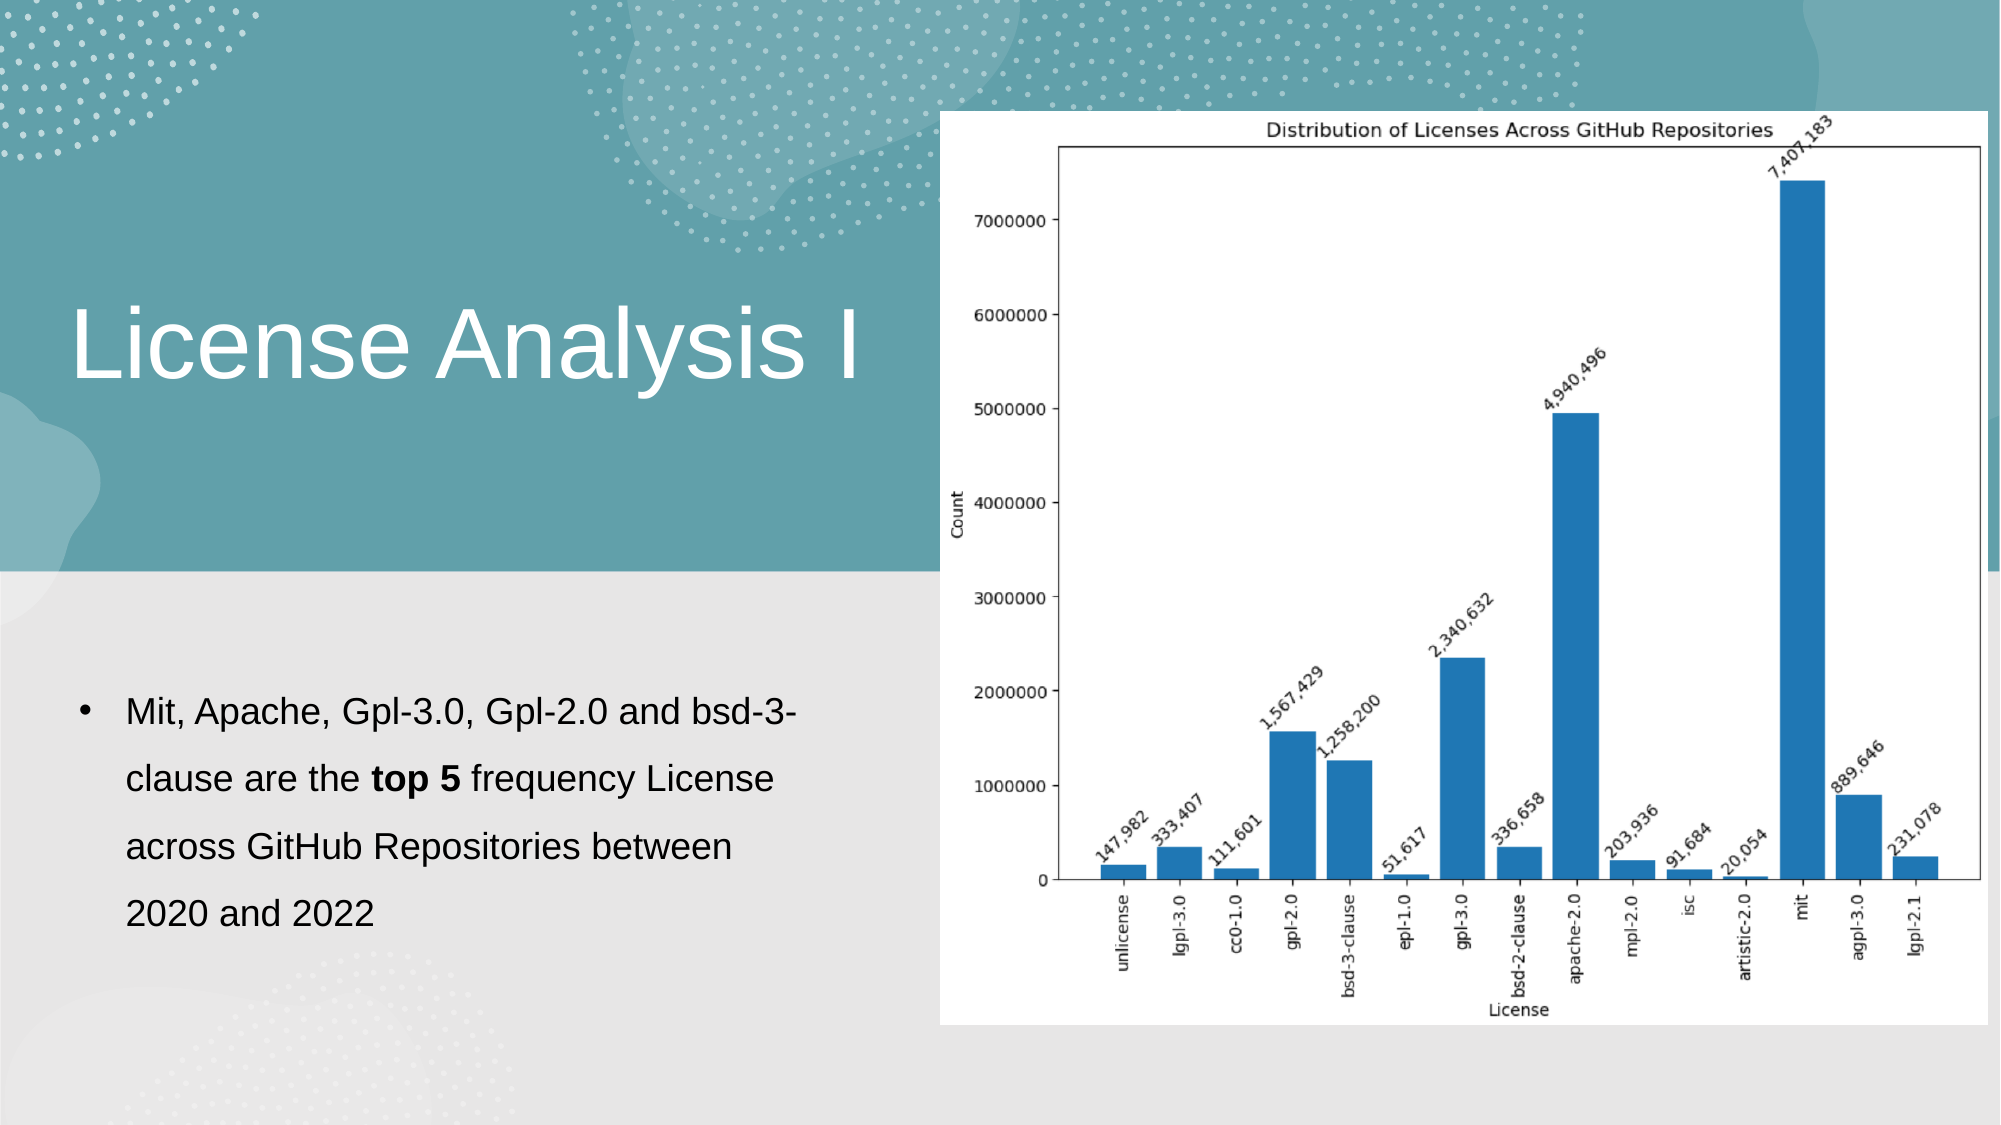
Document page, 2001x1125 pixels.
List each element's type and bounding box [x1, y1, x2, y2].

picture [939, 111, 1988, 1025]
text_box [0, 0, 2000, 1125]
